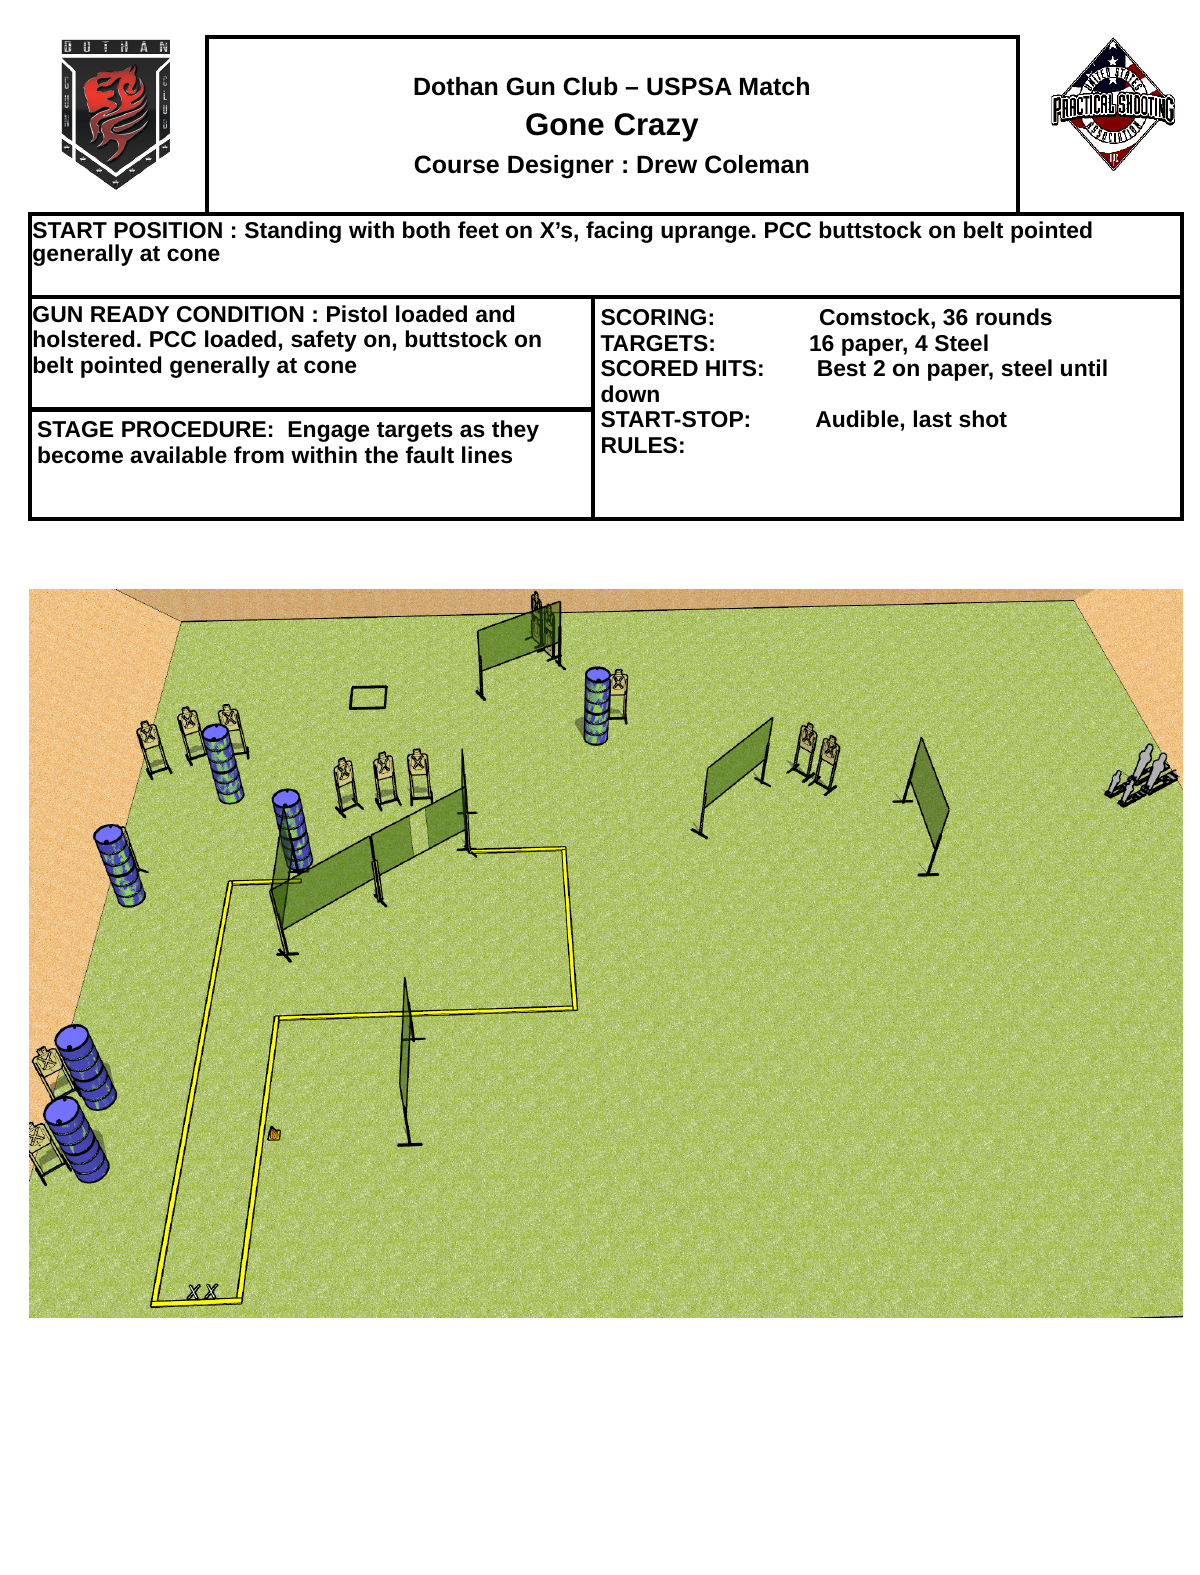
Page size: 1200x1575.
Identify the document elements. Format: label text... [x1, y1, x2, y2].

table_header [1020, 37, 1182, 212]
table_cell SCORING: Comstock, 36 rounds TARGETS: 16 paper, 4 Steel SCORED HITS: Best 2 on paper, steel until down START-STOP: Audible, last shot RULES: [595, 299, 1180, 517]
table_header [30, 37, 205, 212]
table_cell GUN READY CONDITION : Pistol loaded and holstered. PCC loaded, safety on, buttstock on belt pointed generally at cone [32, 299, 591, 407]
picture [1044, 36, 1183, 175]
table_cell STAGE PROCEDURE: Engage targets as they become available from within the fault lines [32, 412, 591, 517]
table_cell START POSITION : Standing with both feet on X’s, facing uprange. PCC buttstock on belt pointed generally at cone [32, 216, 1180, 295]
picture [58, 36, 173, 193]
picture [29, 589, 1183, 1318]
table_header Dothan Gun Club – USPSA Match Gone Crazy Course Designer : Drew Coleman [209, 39, 1016, 212]
